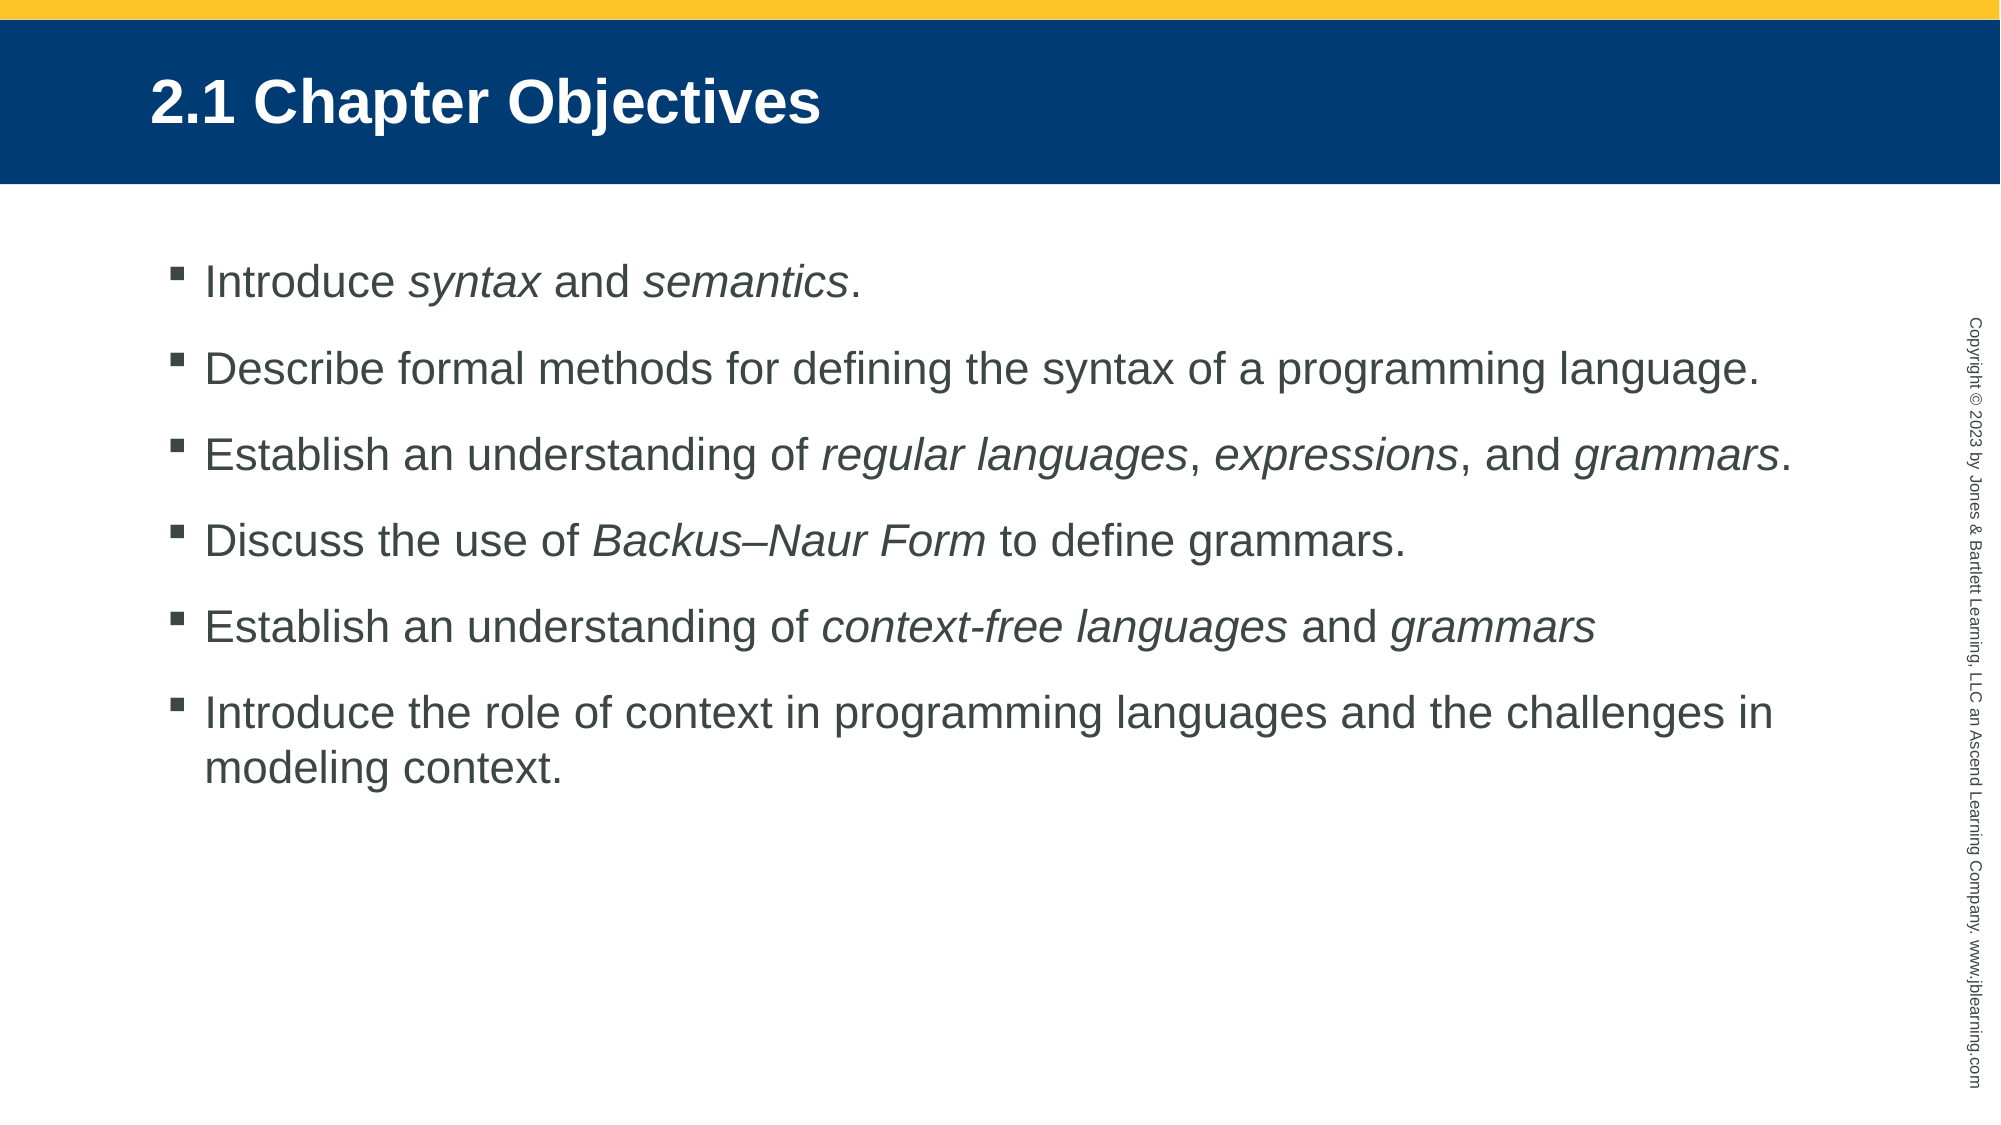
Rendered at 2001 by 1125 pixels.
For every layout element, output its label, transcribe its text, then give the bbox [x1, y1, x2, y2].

title 2.1 Chapter Objectives [0, 19, 2000, 185]
list Introduce syntax and semantics. Describe formal methods for defining the syntax of a programming language. Establish an understanding of regular languages, expressions, and grammars. Discuss the use of Backus–Naur Form to define grammars. Establish an understanding of context-free languages and grammars Introduce the role of context in programming languages and the challenges in modeling context. [151, 244, 1840, 1016]
